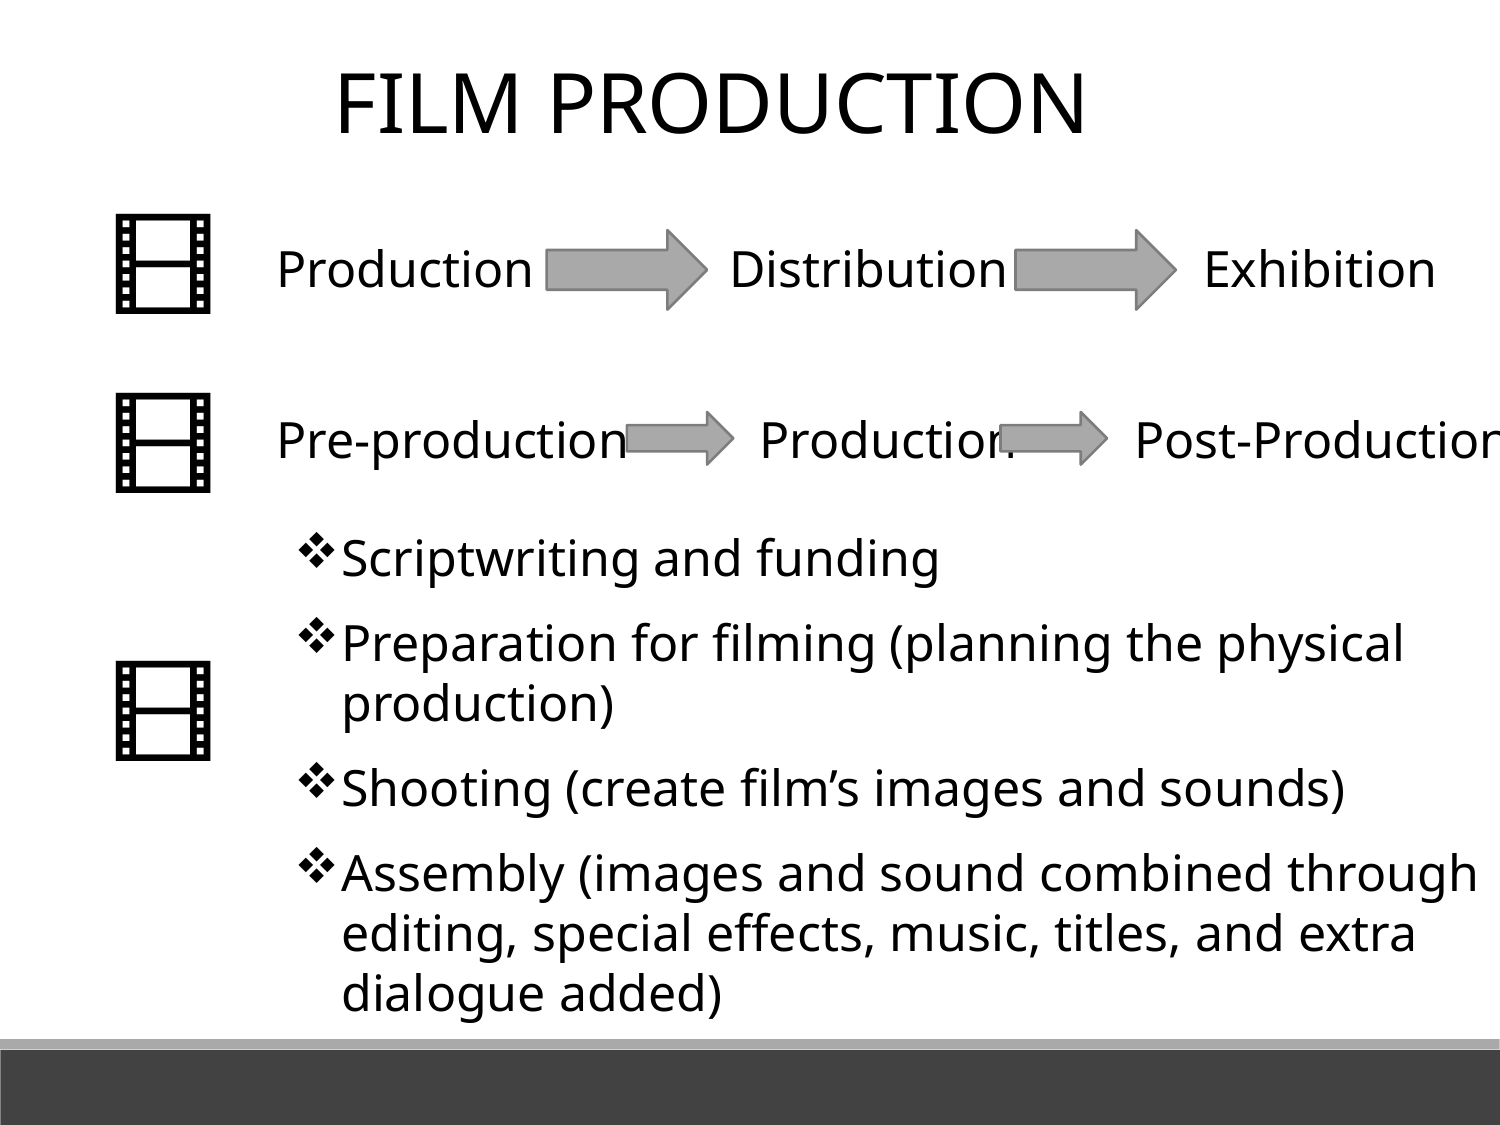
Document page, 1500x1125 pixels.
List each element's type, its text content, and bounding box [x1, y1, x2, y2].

text_box [999, 410, 1108, 466]
text_box Production Distribution Exhibition [261, 230, 666, 305]
text_box Production Distribution Exhibition [1139, 230, 1500, 305]
text_box [625, 410, 735, 466]
text_box FILM PRODUCTION [76, 43, 1348, 158]
text_box [545, 228, 708, 311]
text_box Pre-production Production Post-Production [261, 401, 1500, 476]
picture [108, 653, 217, 762]
text_box Scriptwriting and funding Preparation for filming (planning the physical production) Shooting (create film’s images and sounds) Assembly (images and sound combined through editing, special effects, music, titles, and extra dialogue added) [279, 519, 1500, 1029]
picture [108, 385, 217, 494]
picture [108, 206, 217, 315]
text_box [1014, 228, 1177, 311]
text_box Production Distribution Exhibition [671, 230, 1134, 305]
